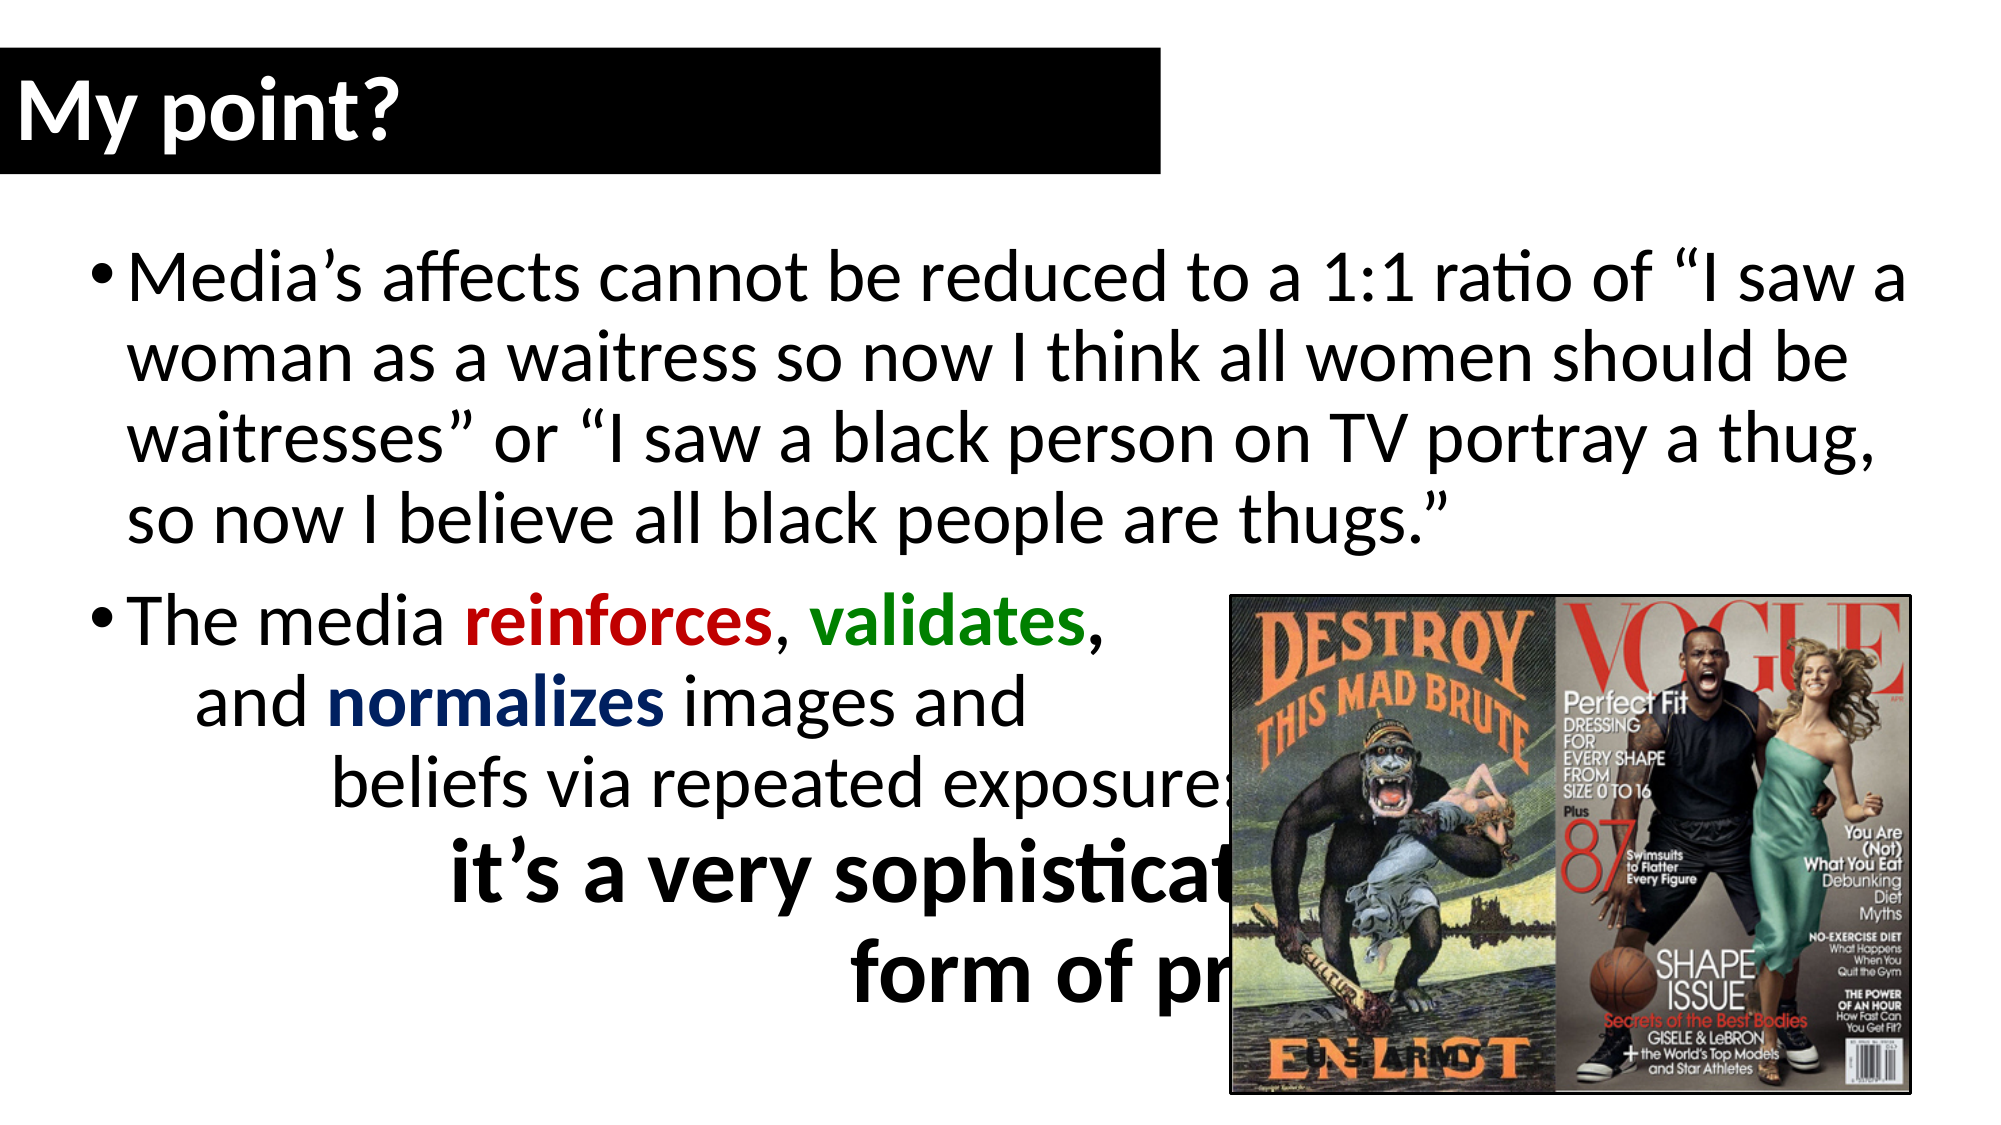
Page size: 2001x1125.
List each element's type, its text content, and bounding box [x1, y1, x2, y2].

text_box My point? [0, 47, 1161, 175]
picture [1232, 596, 1909, 1093]
list Media’s affects cannot be reduced to a 1:1 ratio of “I saw a woman as a waitress so now I think all women should be waitresses” or “I saw a black person on TV portray a thug, so now I believe all black people are thugs.” The media reinforces, validates, and normalizes images and beliefs via repeated exposure: it’s a very sophisticated form of propaganda. [74, 228, 1946, 1092]
